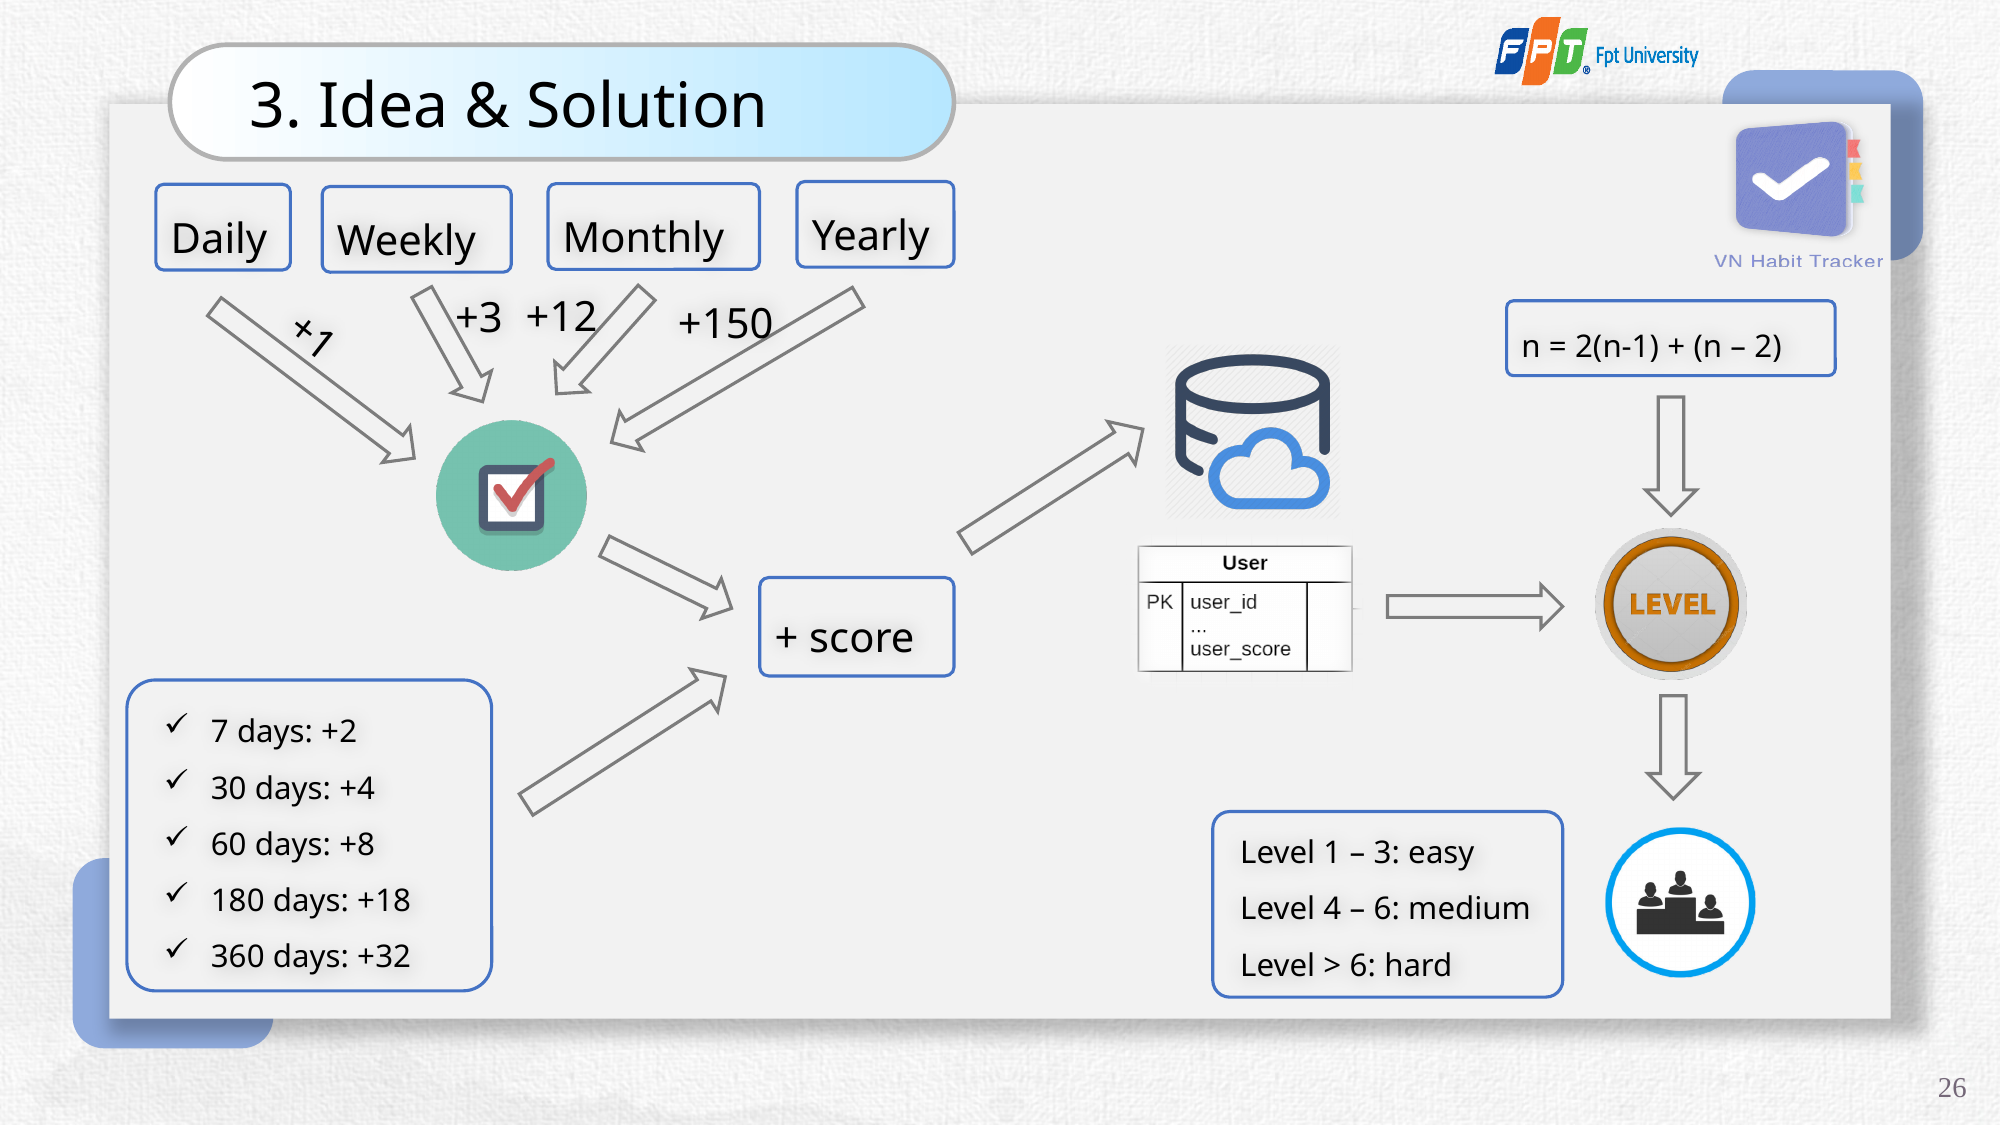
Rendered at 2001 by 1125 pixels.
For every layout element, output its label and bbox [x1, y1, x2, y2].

picture [0, 0, 2000, 1125]
text_box [1212, 807, 1563, 998]
text_box [547, 183, 760, 270]
text_box [155, 184, 291, 270]
text_box [1506, 300, 1836, 376]
text_box [322, 186, 512, 273]
text_box [759, 577, 955, 676]
text_box [796, 181, 954, 268]
